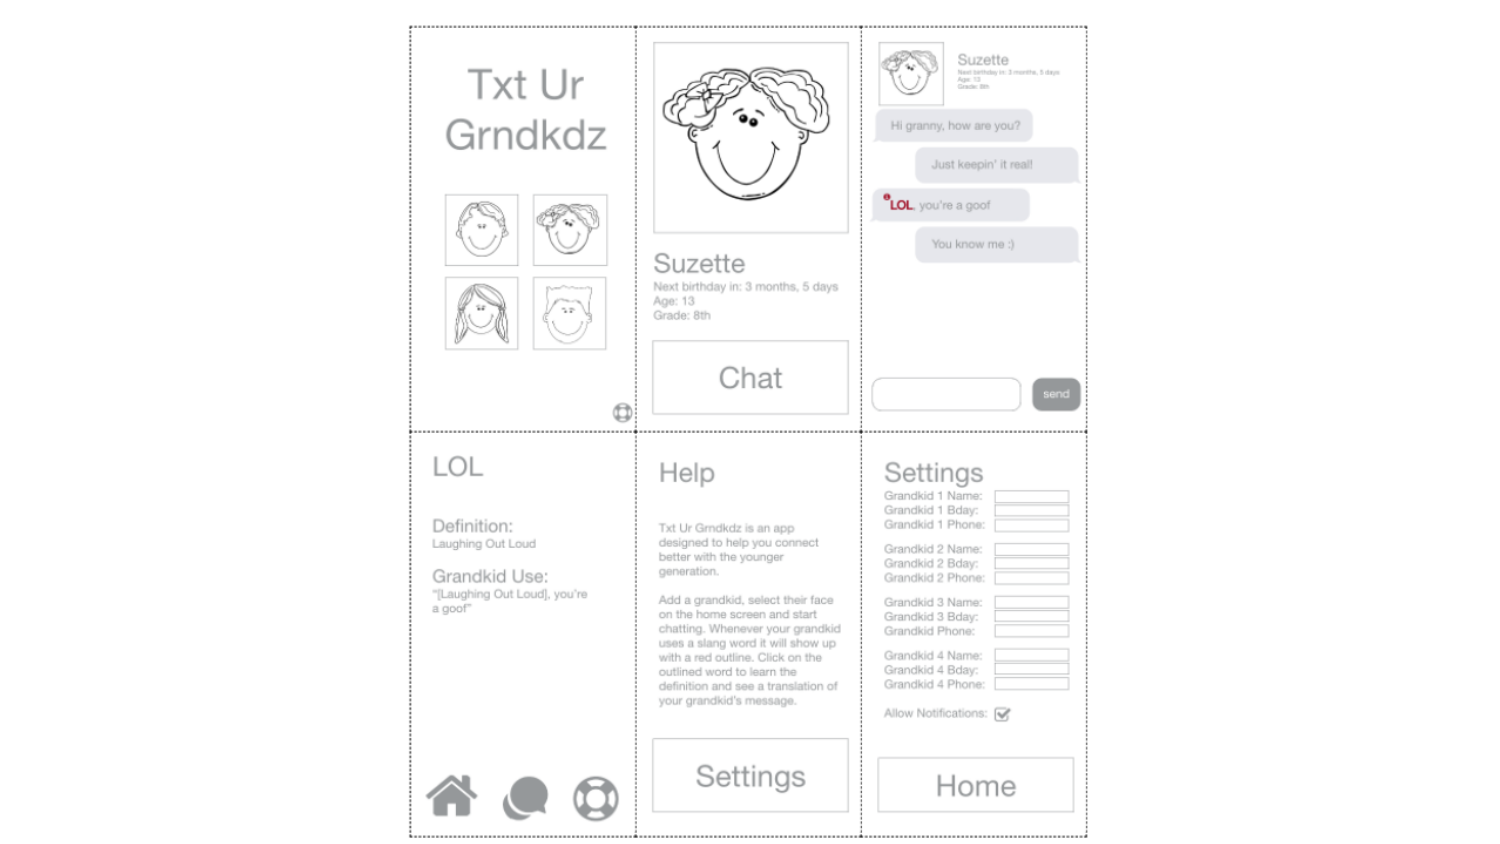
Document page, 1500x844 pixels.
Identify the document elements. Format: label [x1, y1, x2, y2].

picture [402, 22, 1098, 844]
